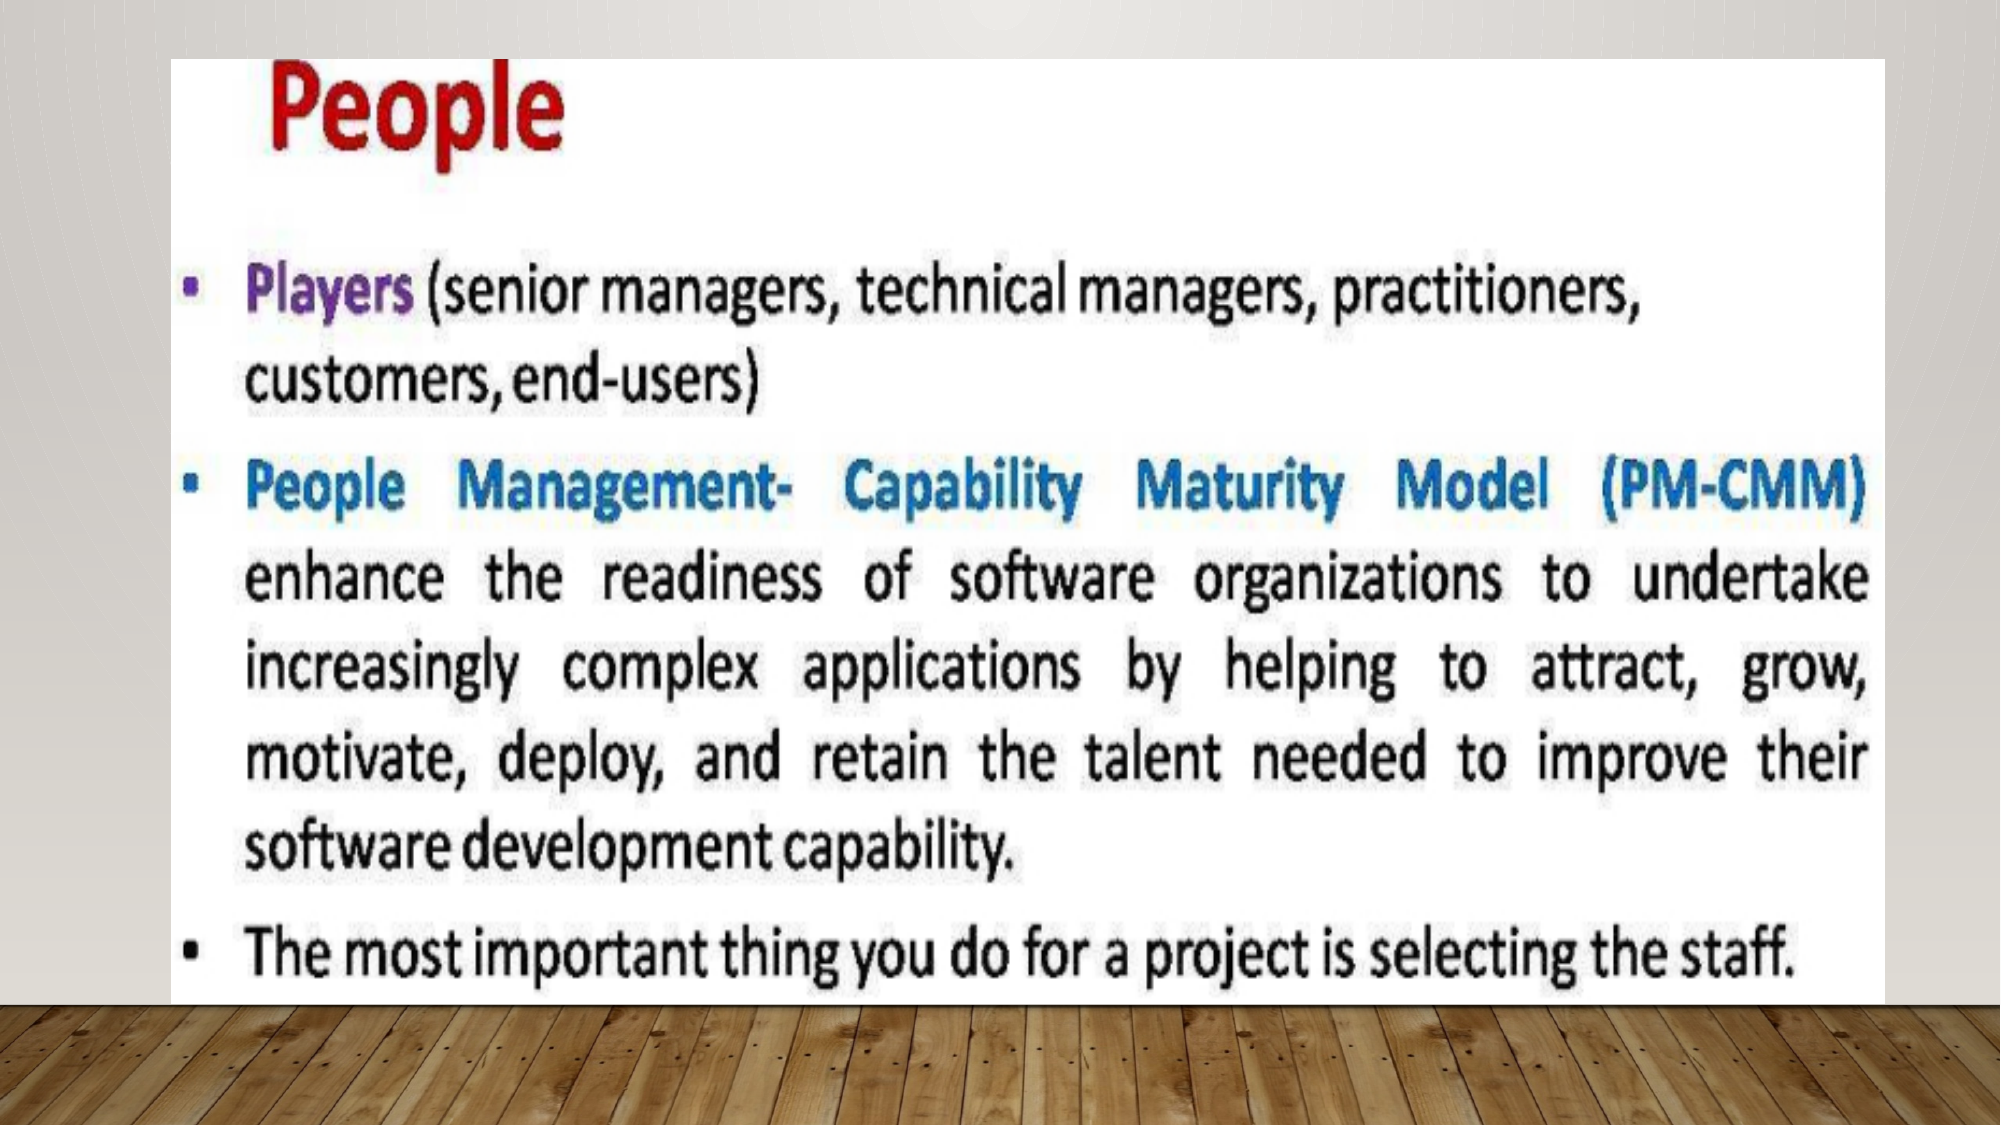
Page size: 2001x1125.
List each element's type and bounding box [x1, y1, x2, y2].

picture [0, 1005, 2000, 1125]
picture [170, 58, 1885, 1004]
